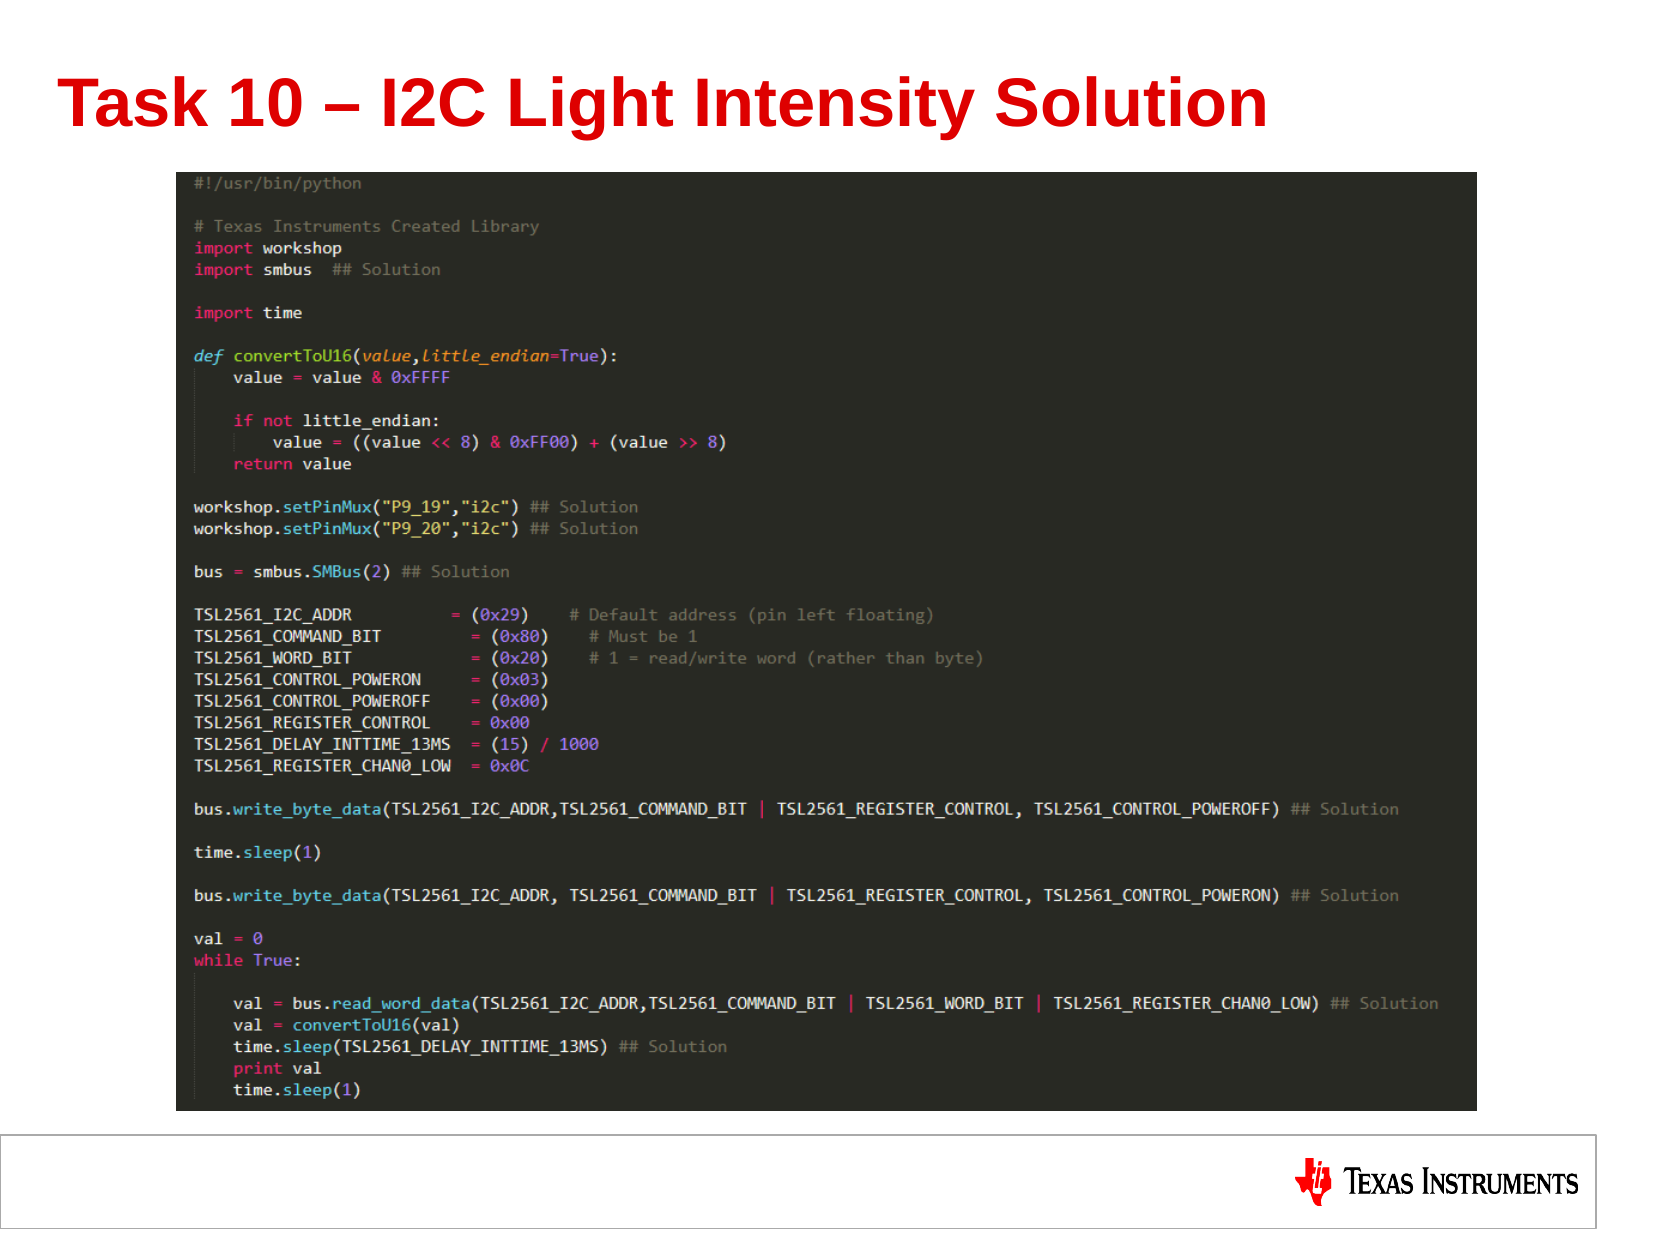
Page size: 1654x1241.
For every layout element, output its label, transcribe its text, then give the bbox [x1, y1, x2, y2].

text_box Task 10 – I2C Light Intensity Solution [41, 25, 1572, 173]
picture [1295, 1158, 1578, 1206]
picture [176, 172, 1477, 1111]
